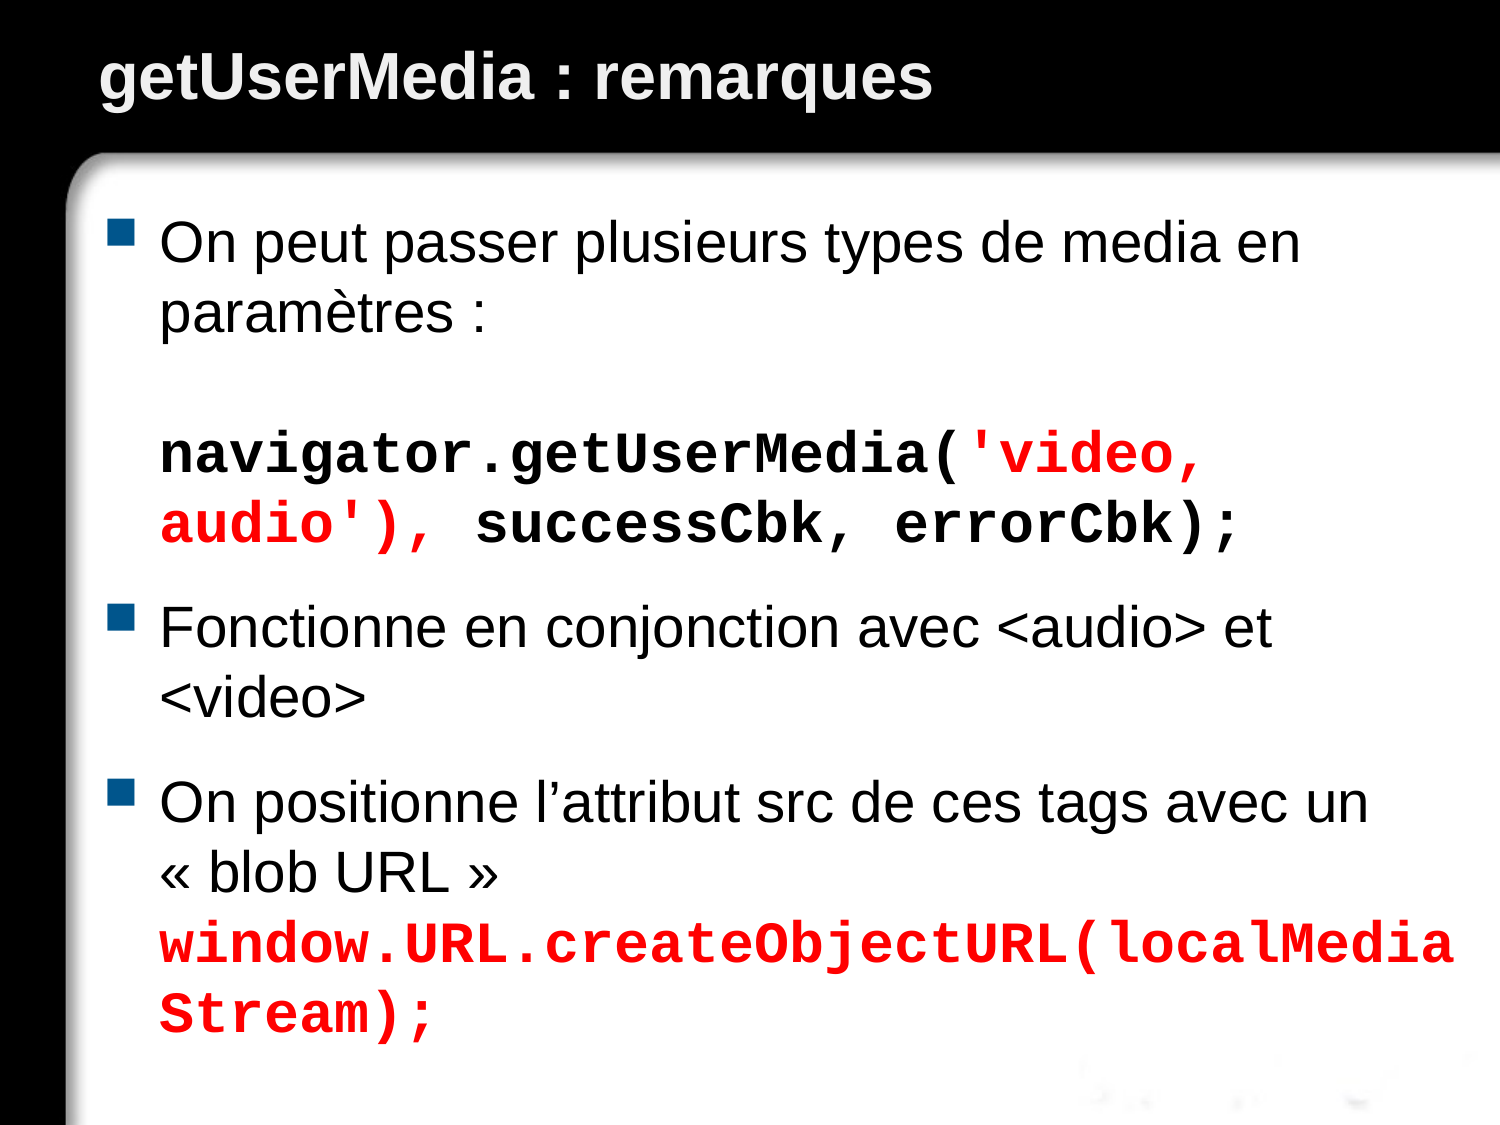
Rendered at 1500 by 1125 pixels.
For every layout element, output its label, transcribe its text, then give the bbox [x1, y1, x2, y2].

title getUserMedia : remarques [83, 28, 1472, 117]
list On peut passer plusieurs types de media en paramètres : navigator.getUserMedia('video, audio'), successCbk, errorCbk); Fonctionne en conjonction avec <audio> et <video> On positionne l’attribut src de ces tags avec un « blob URL » window.URL.createObjectURL(localMediaStream); [88, 196, 1495, 972]
picture [0, 0, 1500, 1125]
